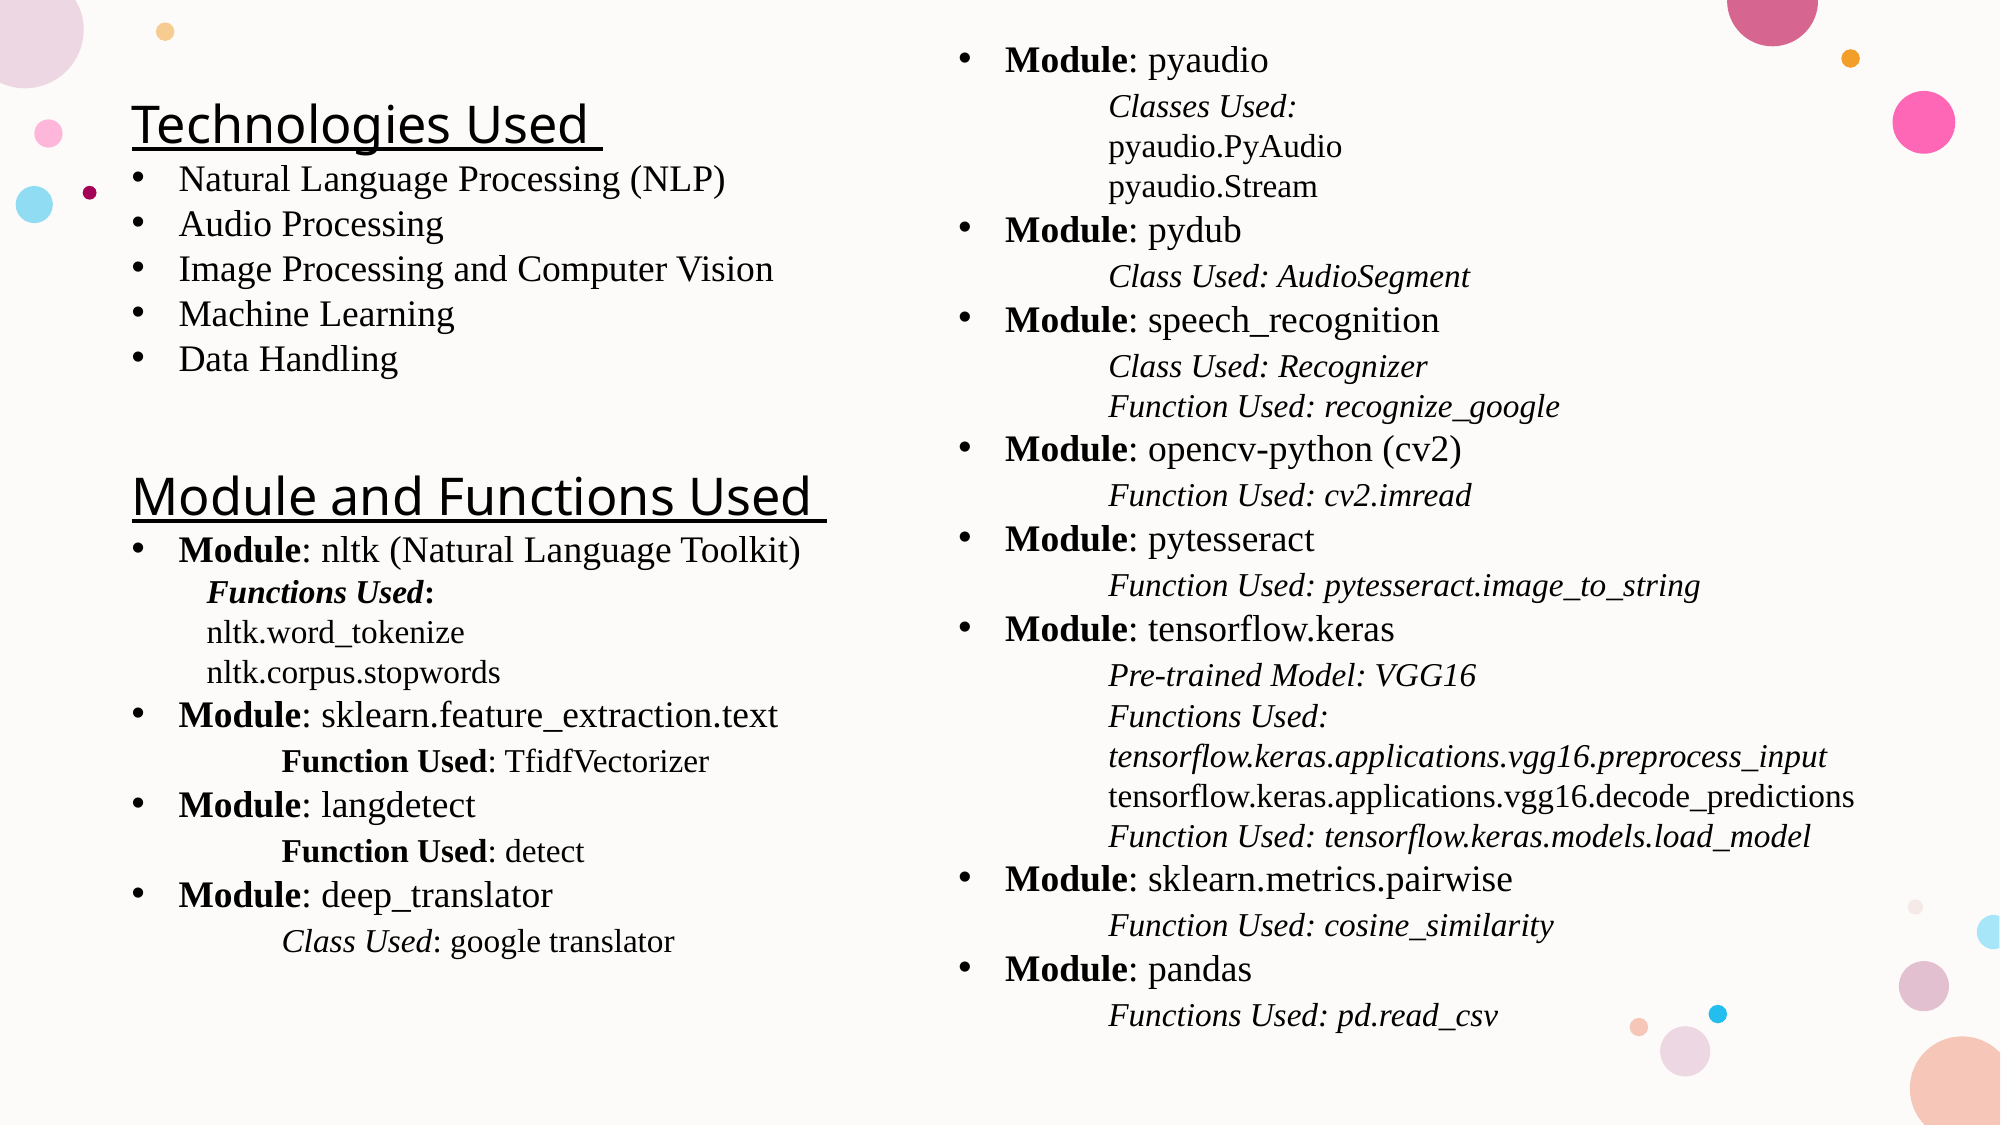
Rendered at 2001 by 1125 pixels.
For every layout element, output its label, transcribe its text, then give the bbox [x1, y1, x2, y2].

text_box Module and Functions Used Module: nltk (Natural Language Toolkit) Functions Used: nltk.word_tokenize nltk.corpus.stopwords Module: sklearn.feature_extraction.text Function Used: TfidfVectorizer Module: langdetect Function Used: detect Module: deep_translator Class Used: google translator [116, 424, 943, 968]
text_box Module: pyaudio Classes Used: pyaudio.PyAudio pyaudio.Stream Module: pydub Class Used: AudioSegment Module: speech_recognition Class Used: Recognizer Function Used: recognize_google Module: opencv-python (cv2) Function Used: cv2.imread Module: pytesseract Function Used: pytesseract.image_to_string Module: tensorflow.keras Pre-trained Model: VGG16 Functions Used: tensorflow.keras.applications.vgg16.preprocess_input tensorflow.keras.applications.vgg16.decode_predictions Function Used: tensorflow.keras.models.load_model Module: sklearn.metrics.pairwise Function Used: cosine_similarity Module: pandas Functions Used: pd.read_csv [943, 27, 1973, 1087]
text_box Technologies Used Natural Language Processing (NLP) Audio Processing Image Processing and Computer Vision Machine Learning Data Handling [116, 52, 910, 386]
